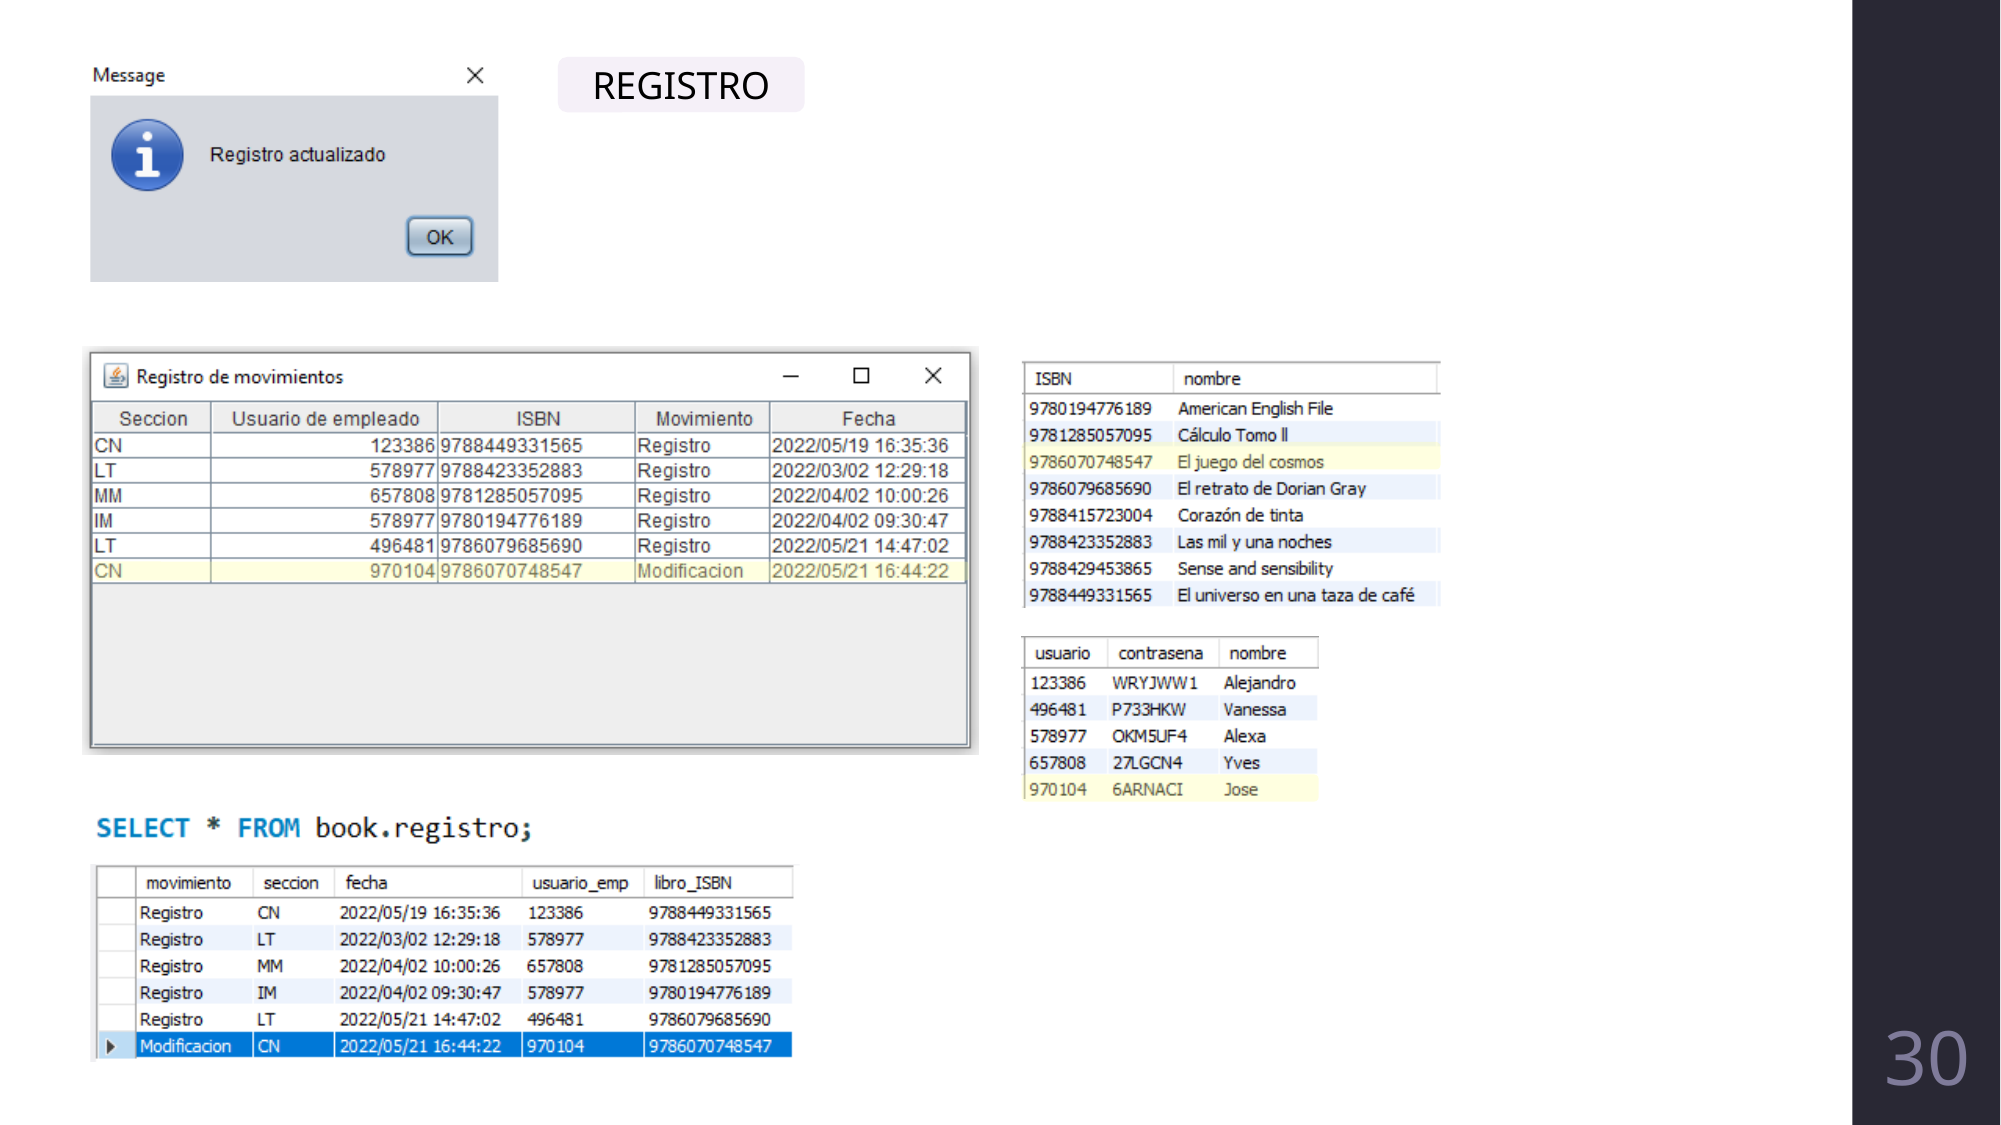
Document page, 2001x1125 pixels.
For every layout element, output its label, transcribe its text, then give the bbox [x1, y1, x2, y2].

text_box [1021, 636, 1319, 802]
picture [87, 801, 541, 859]
picture [82, 346, 979, 755]
slide_number 30 [1852, 1012, 2000, 1110]
picture [90, 56, 499, 283]
text_box REGISTRO [556, 55, 806, 114]
picture [89, 864, 800, 1062]
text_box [1021, 360, 1441, 609]
